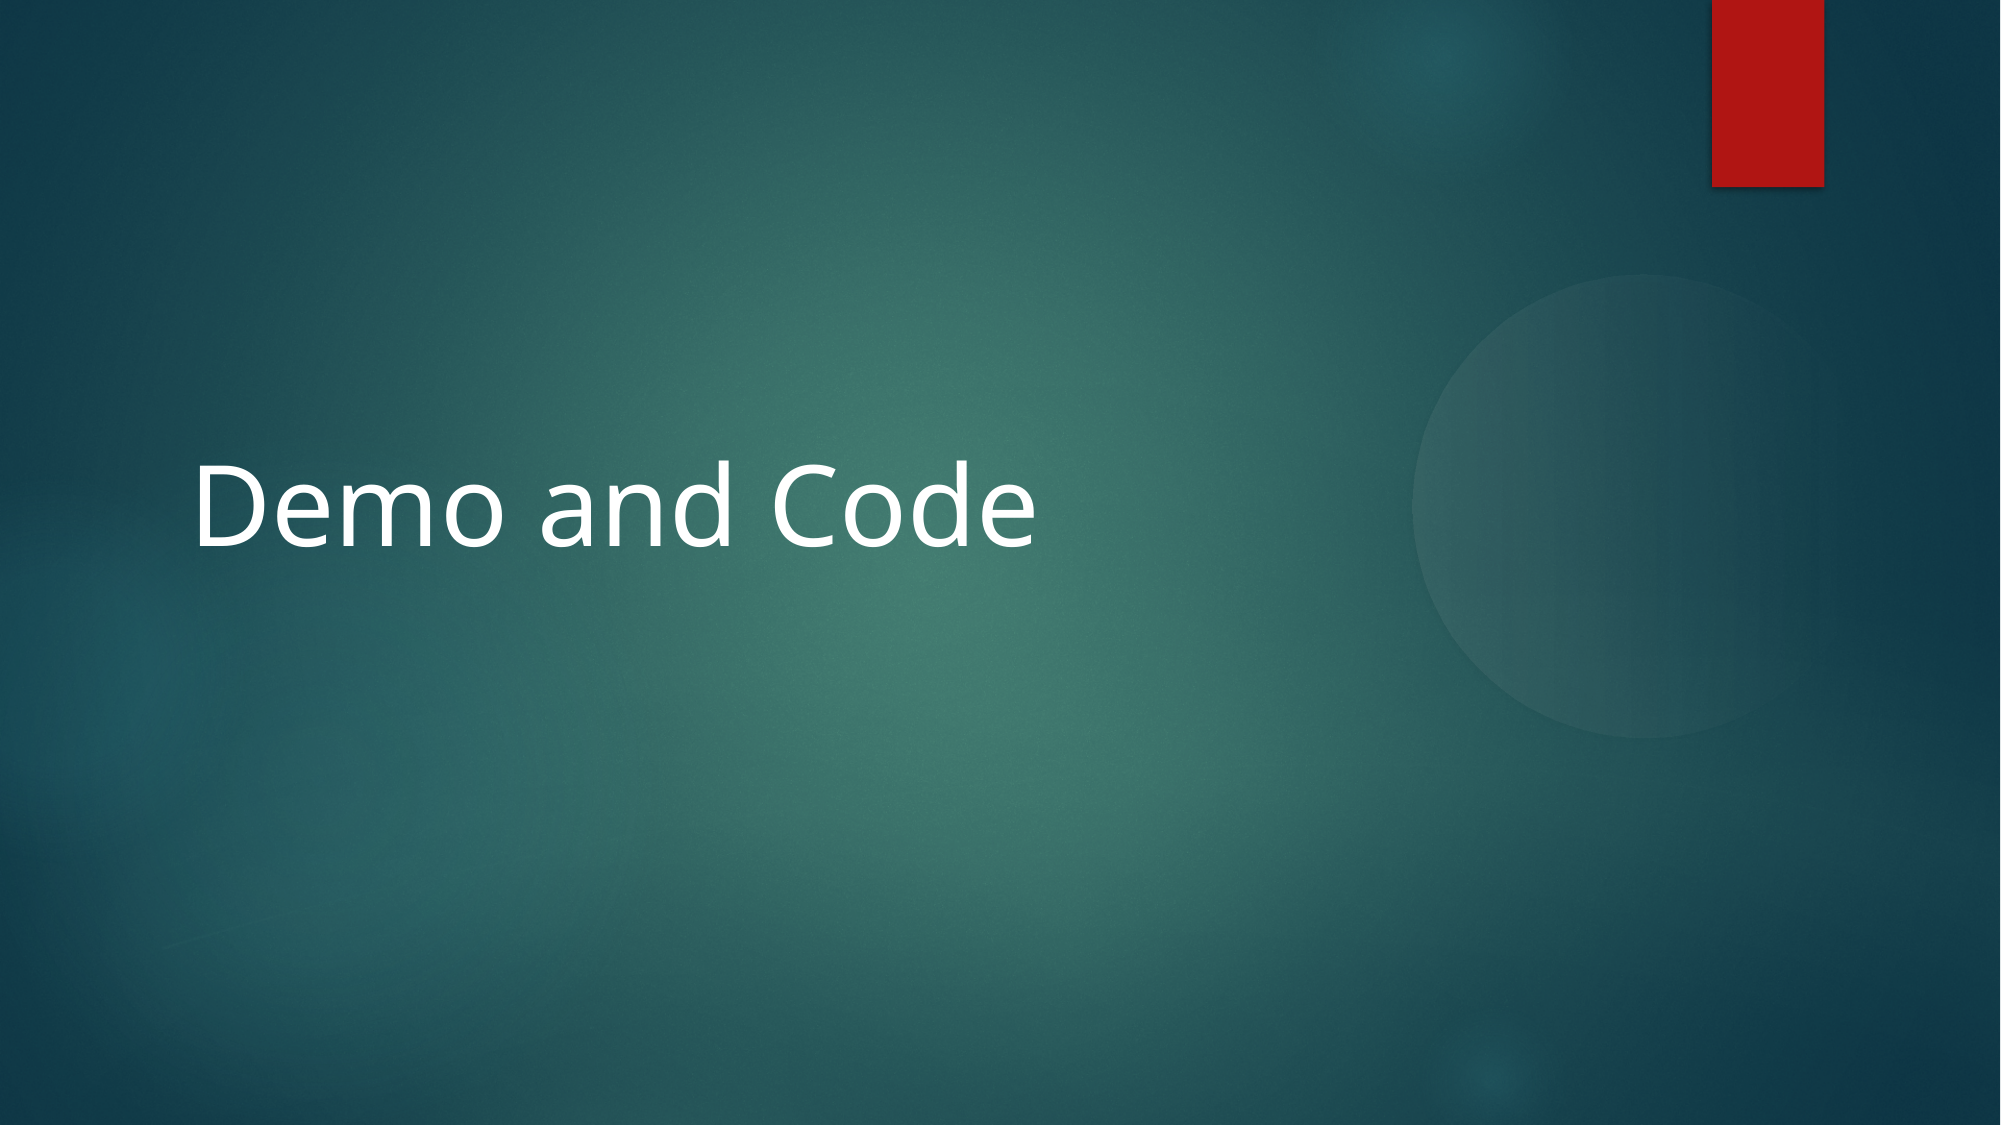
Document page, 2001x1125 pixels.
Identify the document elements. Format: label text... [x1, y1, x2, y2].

picture [0, 0, 2001, 1125]
text_box Demo and Code [189, 237, 1805, 784]
